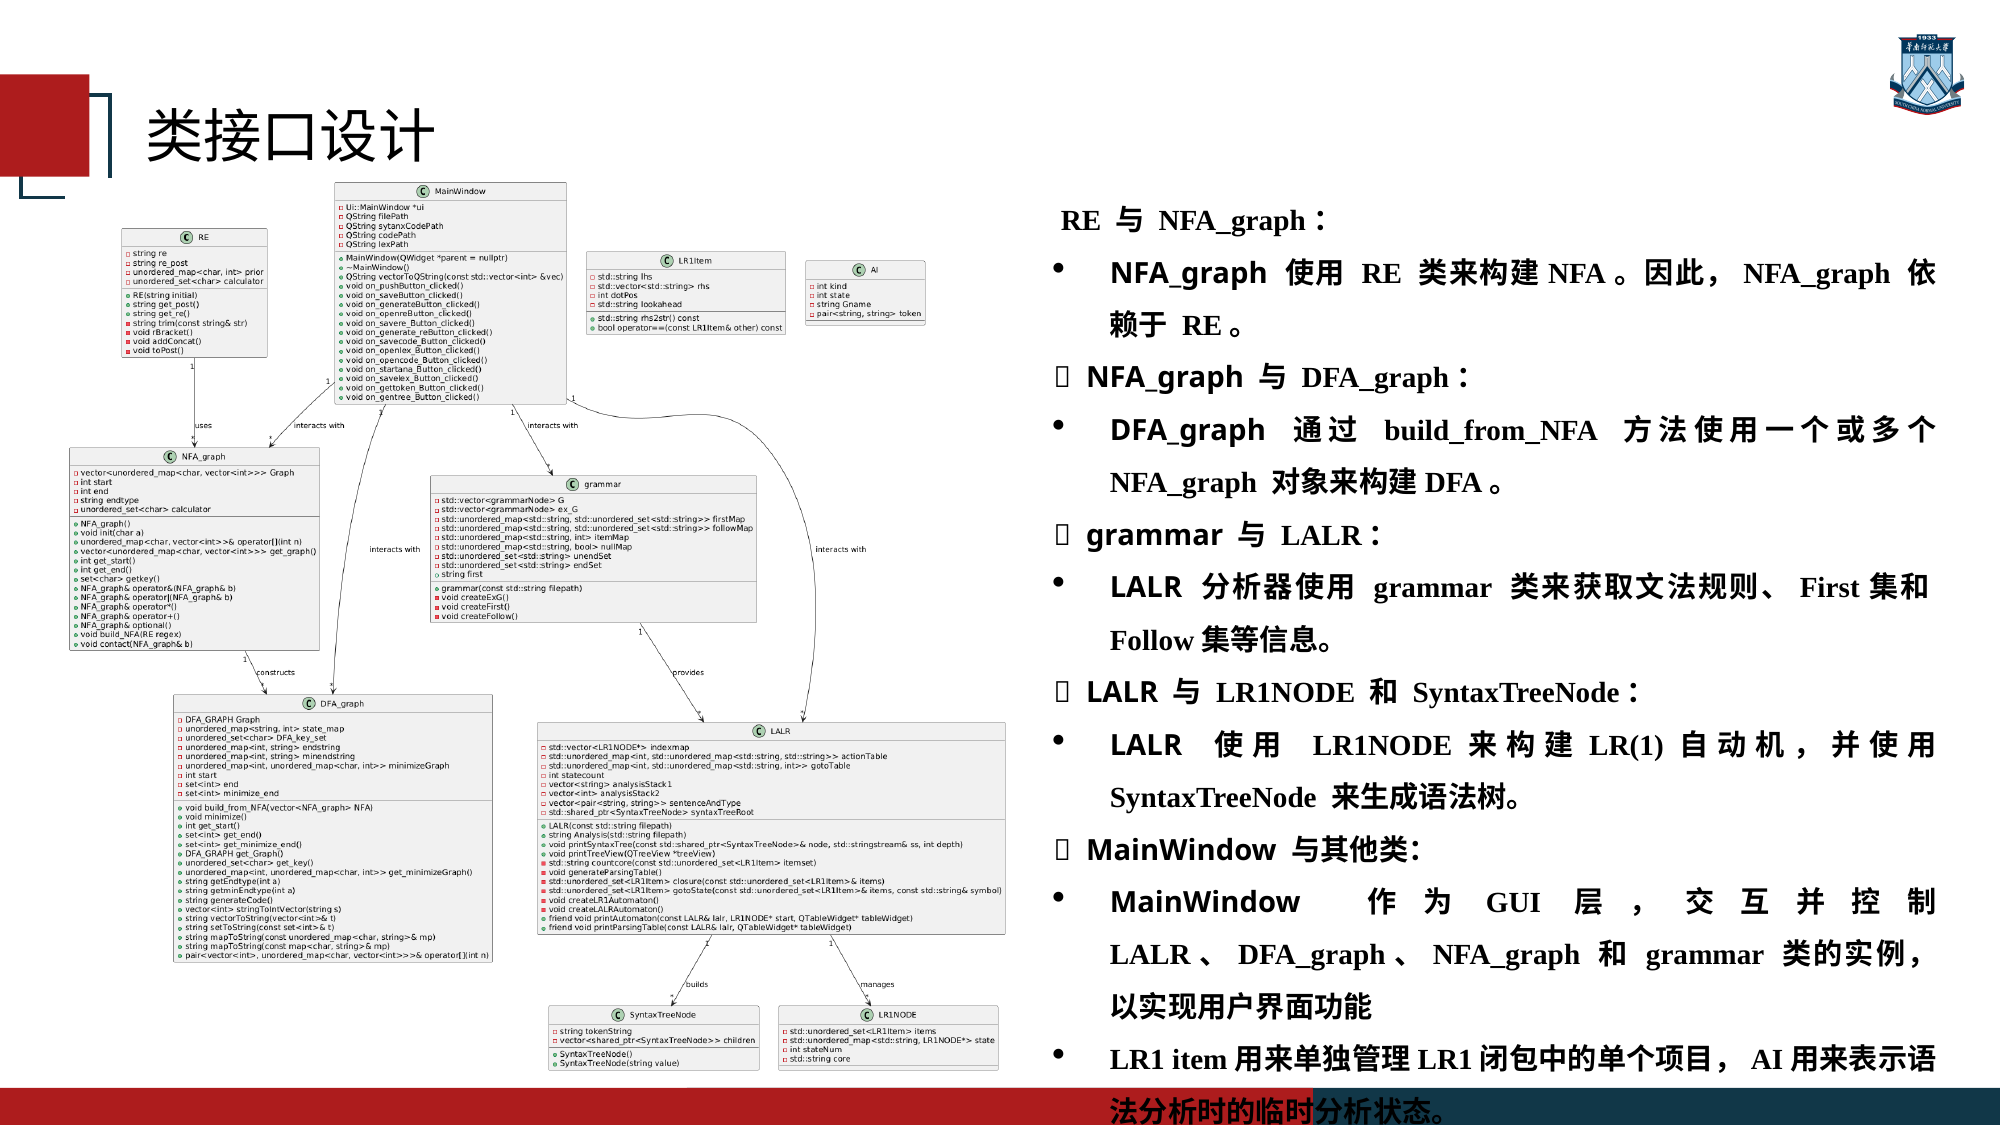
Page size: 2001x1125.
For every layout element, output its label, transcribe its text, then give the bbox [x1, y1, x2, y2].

text_box RE 与 NFA_graph： NFA_graph 使用 RE 类来构建NFA。因此，NFA_graph 依赖于 RE。  NFA_graph 与 DFA_graph： DFA_graph 通过 build_from_NFA 方法使用一个或多个 NFA_graph 对象来构建DFA。  grammar 与 LALR： LALR 分析器使用 grammar 类来获取文法规则、First集和Follow集等信息。  LALR 与 LR1NODE 和 SyntaxTreeNode： LALR 使用 LR1NODE来构建LR(1)自动机，并使用 SyntaxTreeNode 来生成语法树。  MainWindow 与其他类： MainWindow 作为GUI层，交互并控制 LALR、DFA_graph、NFA_graph 和 grammar 类的实例，以实现用户界面功能 LR1 item用来单独管理LR1闭包中的单个项目，AI用来表示语法分析时的临时分析状态。 [1038, 176, 1952, 1087]
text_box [0, 1087, 2000, 1125]
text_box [0, 74, 111, 198]
picture [65, 178, 1008, 1074]
text_box 类接口设计 [130, 91, 699, 177]
picture [1881, 27, 1970, 124]
